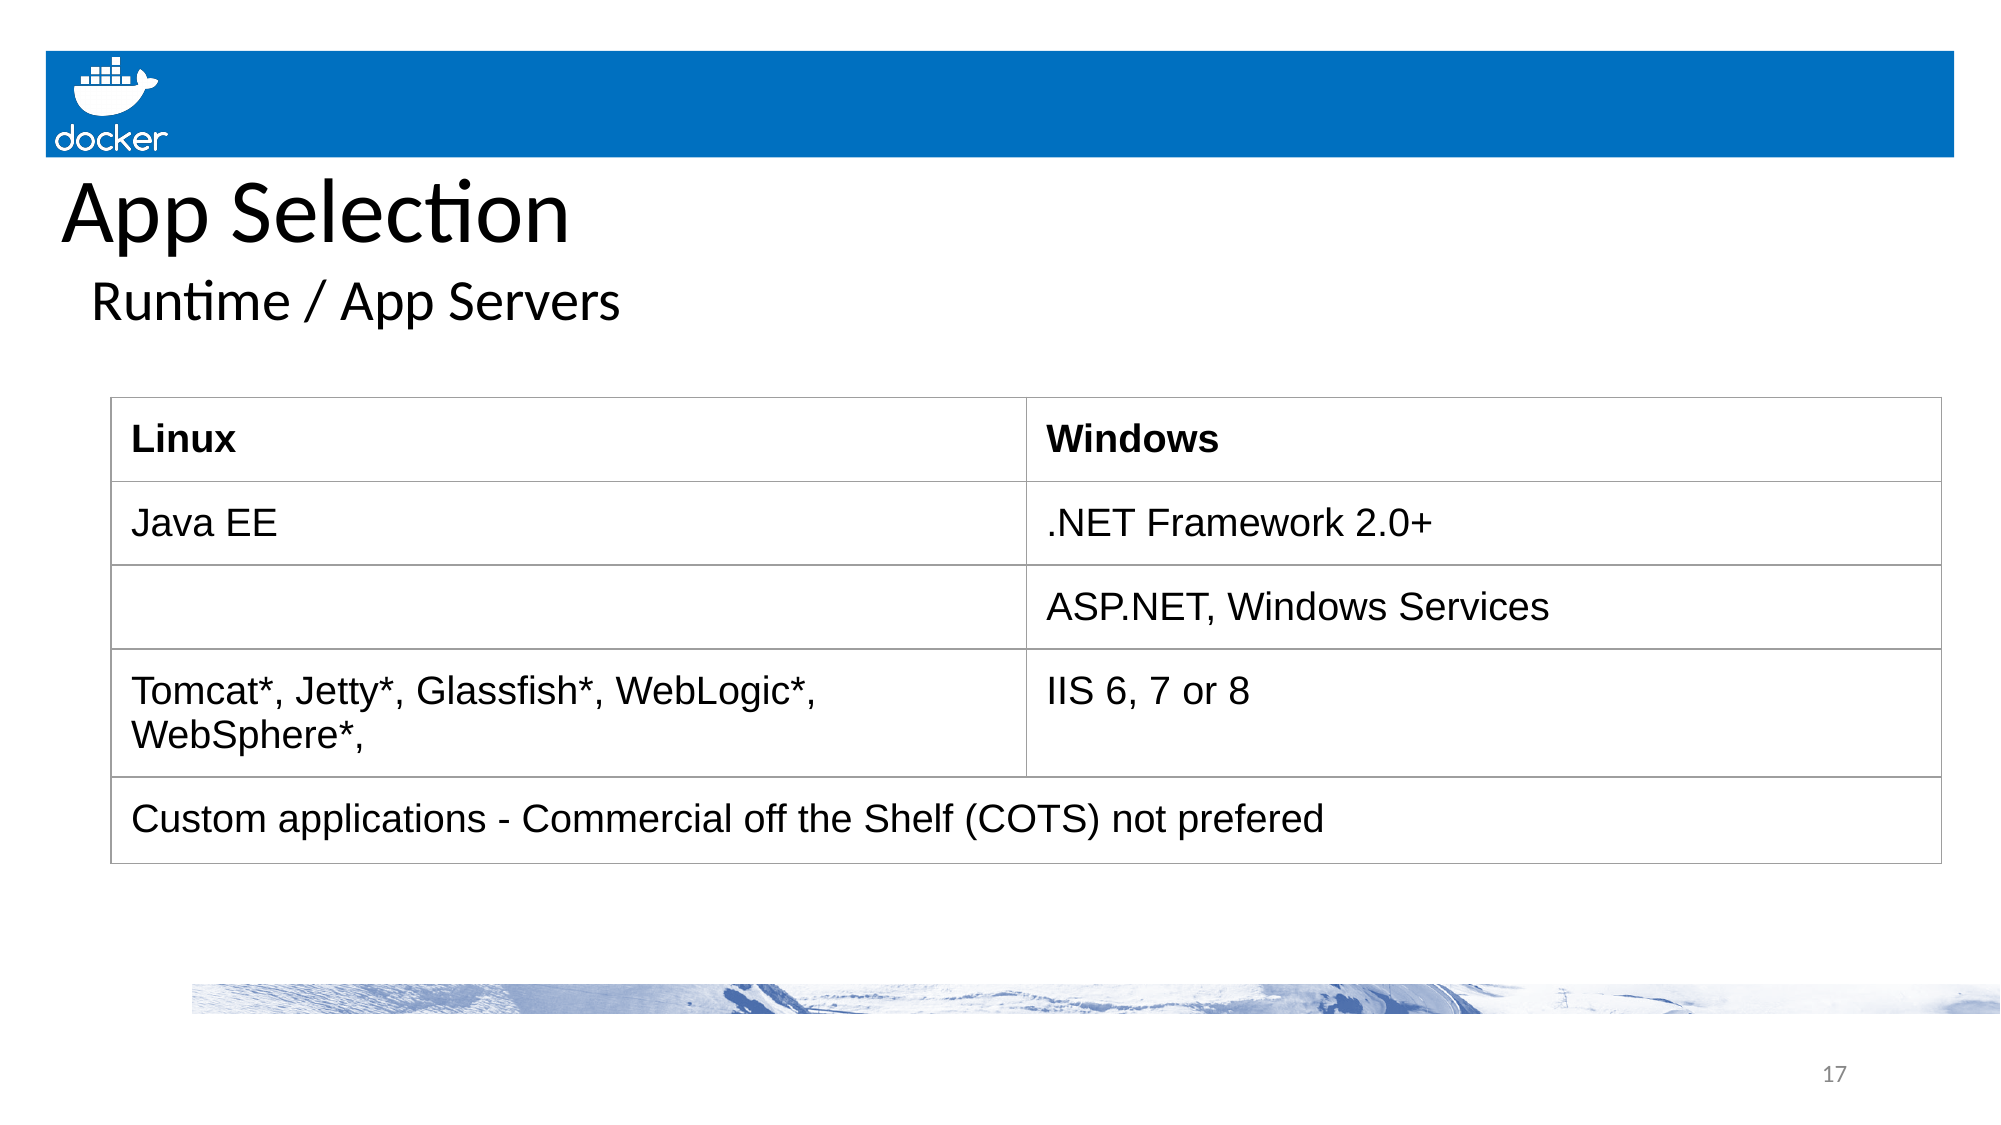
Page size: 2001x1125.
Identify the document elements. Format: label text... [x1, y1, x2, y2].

table_cell Tomcat*, Jetty*, Glassfish*, WebLogic*, WebSphere*, [112, 650, 1026, 776]
table_cell Java EE [112, 482, 1026, 564]
table_header Linux [112, 398, 1026, 481]
table_cell IIS 6, 7 or 8 [1027, 650, 1941, 776]
text_box [45, 50, 1955, 158]
table_cell .NET Framework 2.0+ [1027, 482, 1941, 564]
table_cell [112, 566, 1026, 648]
table_cell ASP.NET, Windows Services [1027, 566, 1941, 648]
picture [191, 984, 2000, 1014]
picture [55, 57, 168, 151]
table_header Windows [1027, 398, 1941, 481]
slide_number 17 [1412, 1042, 1863, 1103]
text_box Runtime / App Servers [76, 262, 1977, 365]
table_cell Custom applications - Commercial off the Shelf (COTS) not prefered [112, 778, 1941, 863]
text_box App Selection [45, 160, 1946, 266]
